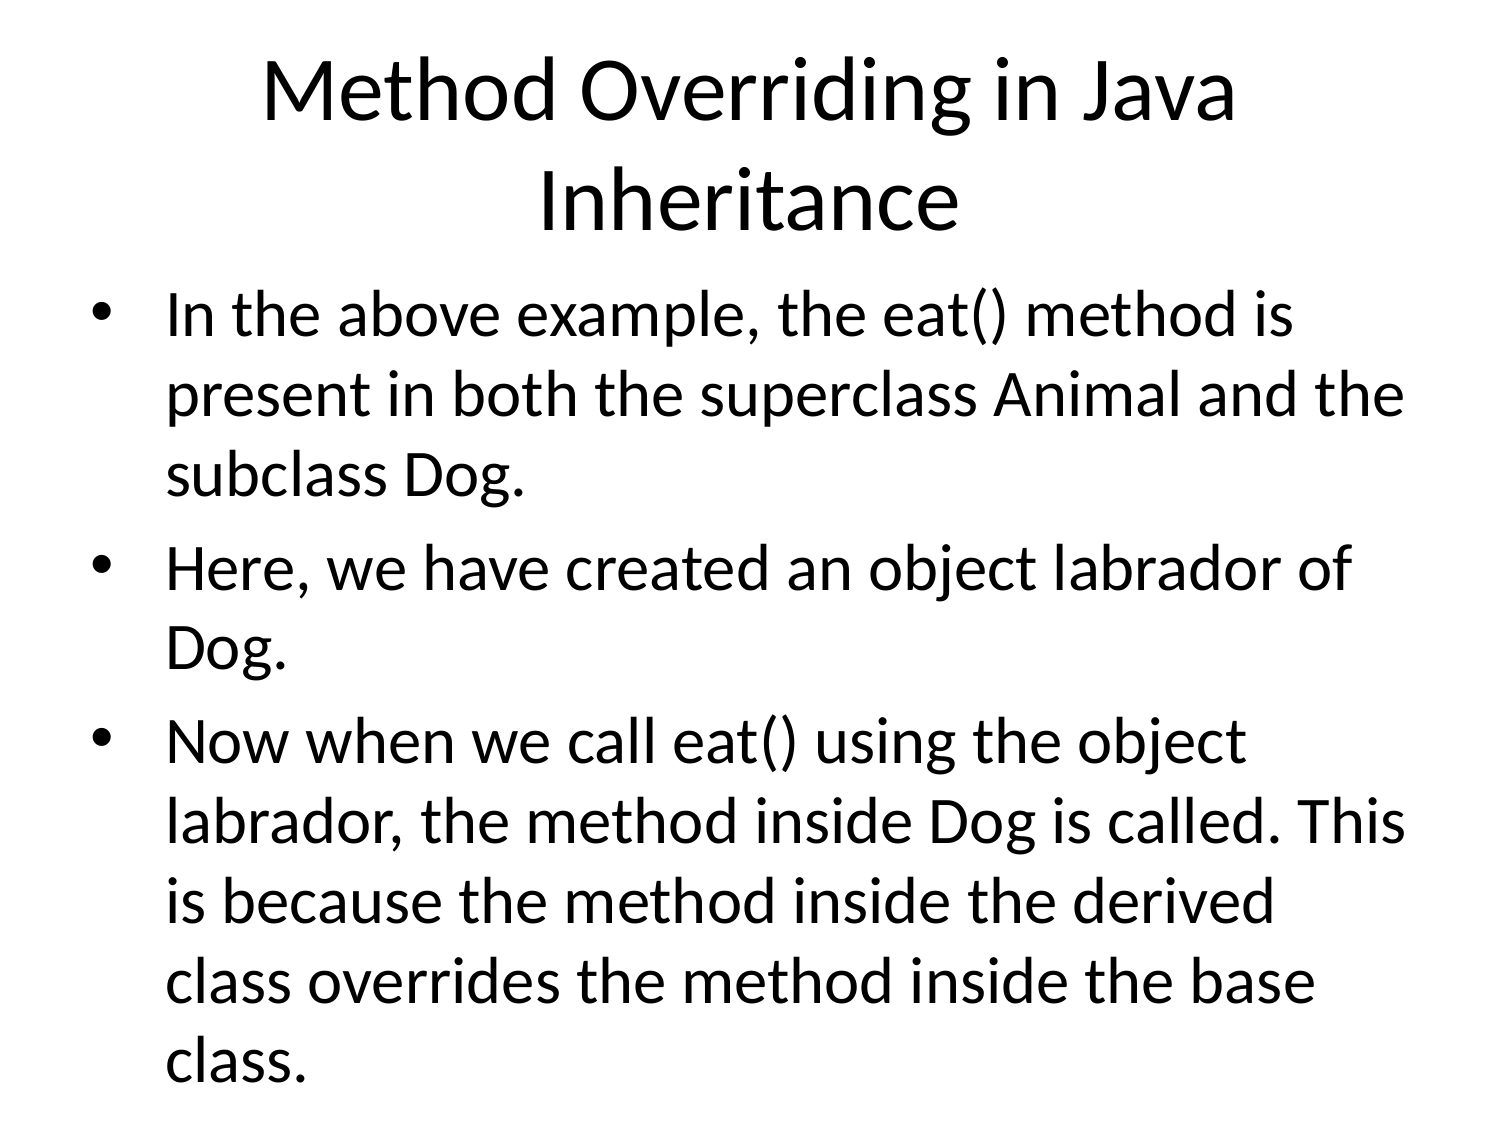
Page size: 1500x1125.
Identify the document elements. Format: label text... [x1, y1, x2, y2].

title Method Overriding in Java Inheritance [75, 45, 1425, 233]
list In the above example, the eat() method is present in both the superclass Animal and the subclass Dog. Here, we have created an object labrador of Dog. Now when we call eat() using the object labrador, the method inside Dog is called. This is because the method inside the derived class overrides the method inside the base class. [75, 262, 1425, 1005]
